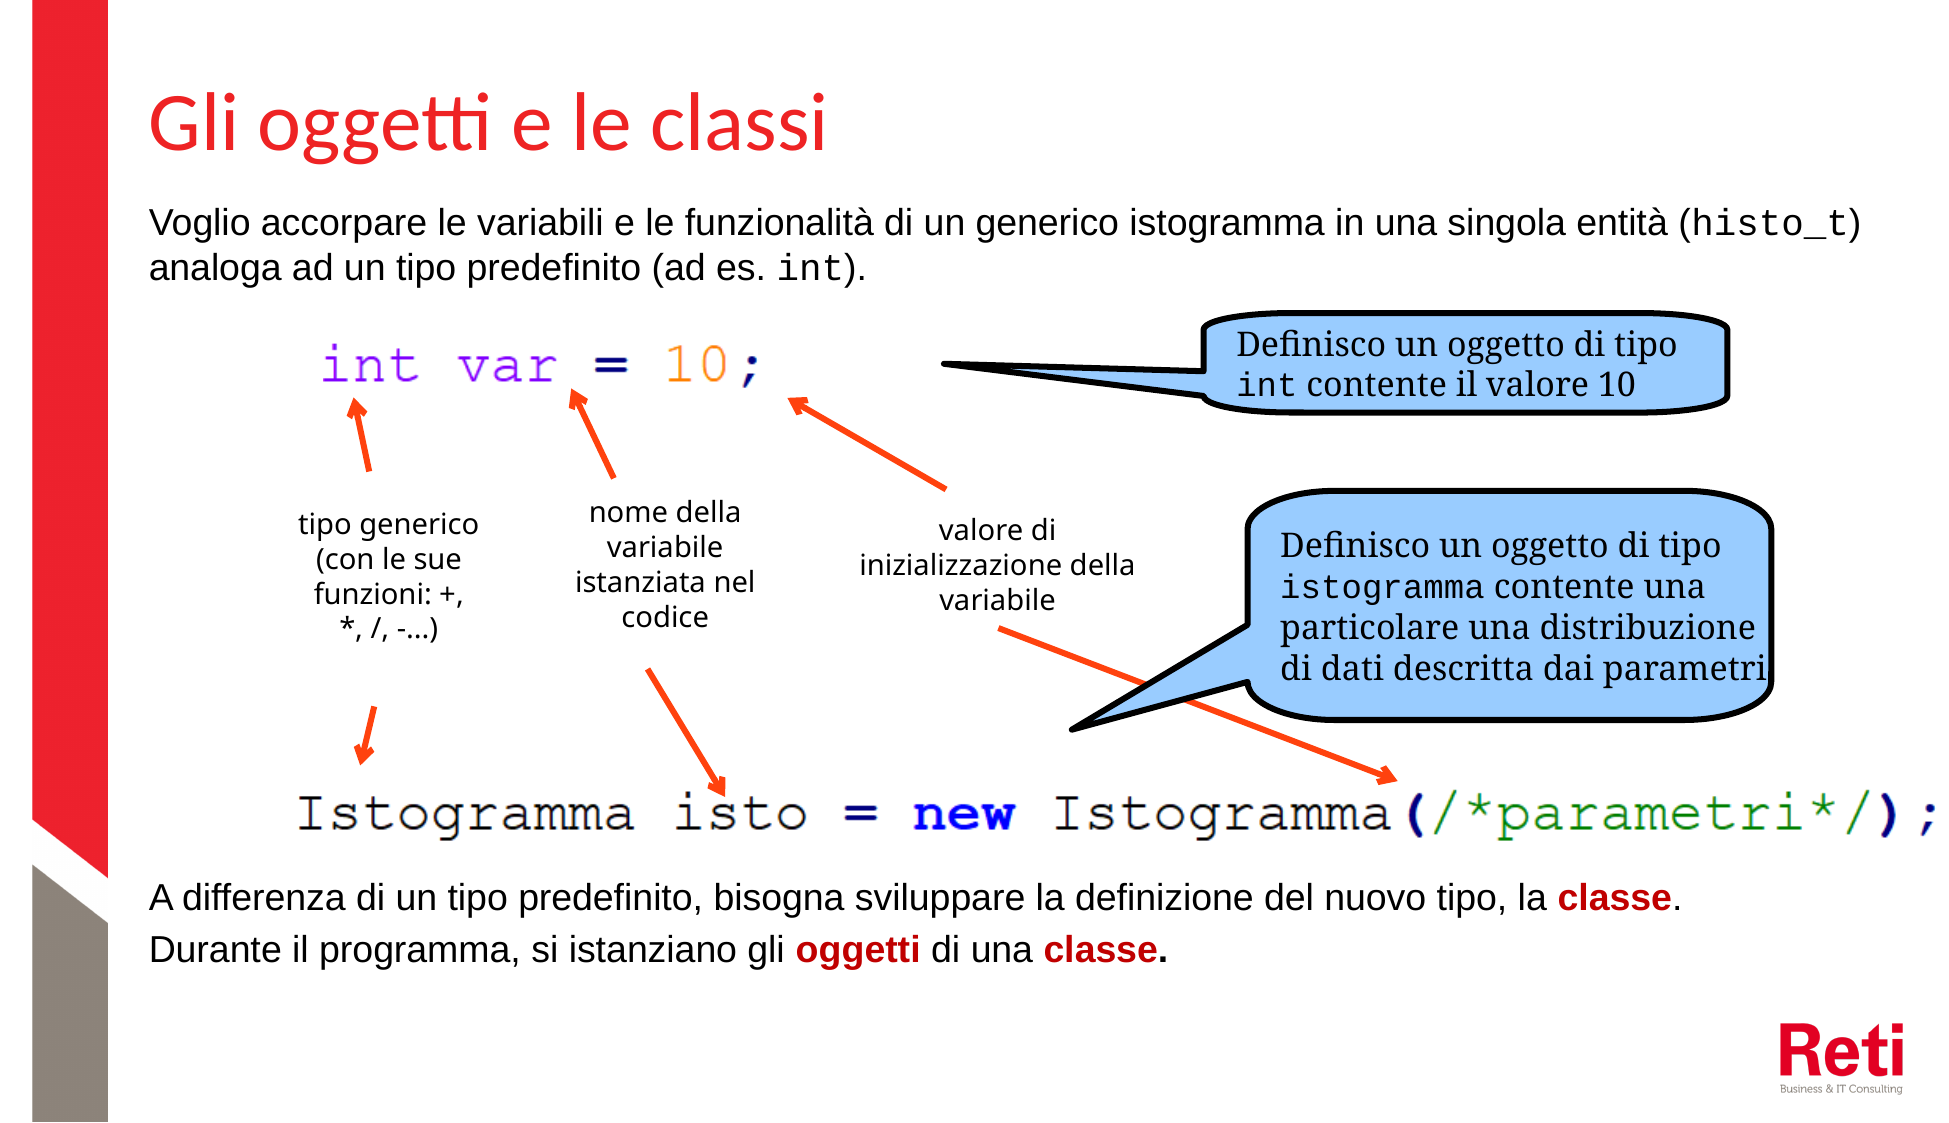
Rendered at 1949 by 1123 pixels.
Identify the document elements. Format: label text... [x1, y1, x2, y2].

text_box Definisco un oggetto di tipo int contente il valore 10 [943, 313, 1728, 413]
text_box [787, 397, 947, 490]
picture [323, 332, 771, 400]
picture [295, 776, 1949, 852]
text_box Definisco un oggetto di tipo istogramma contente una particolare una distribuzione di dati descritta dai parametri [1071, 490, 1772, 730]
picture [33, 0, 108, 1121]
picture [1780, 1023, 1903, 1095]
text_box [356, 706, 375, 766]
title Gli oggetti e le classi [133, 59, 1815, 277]
